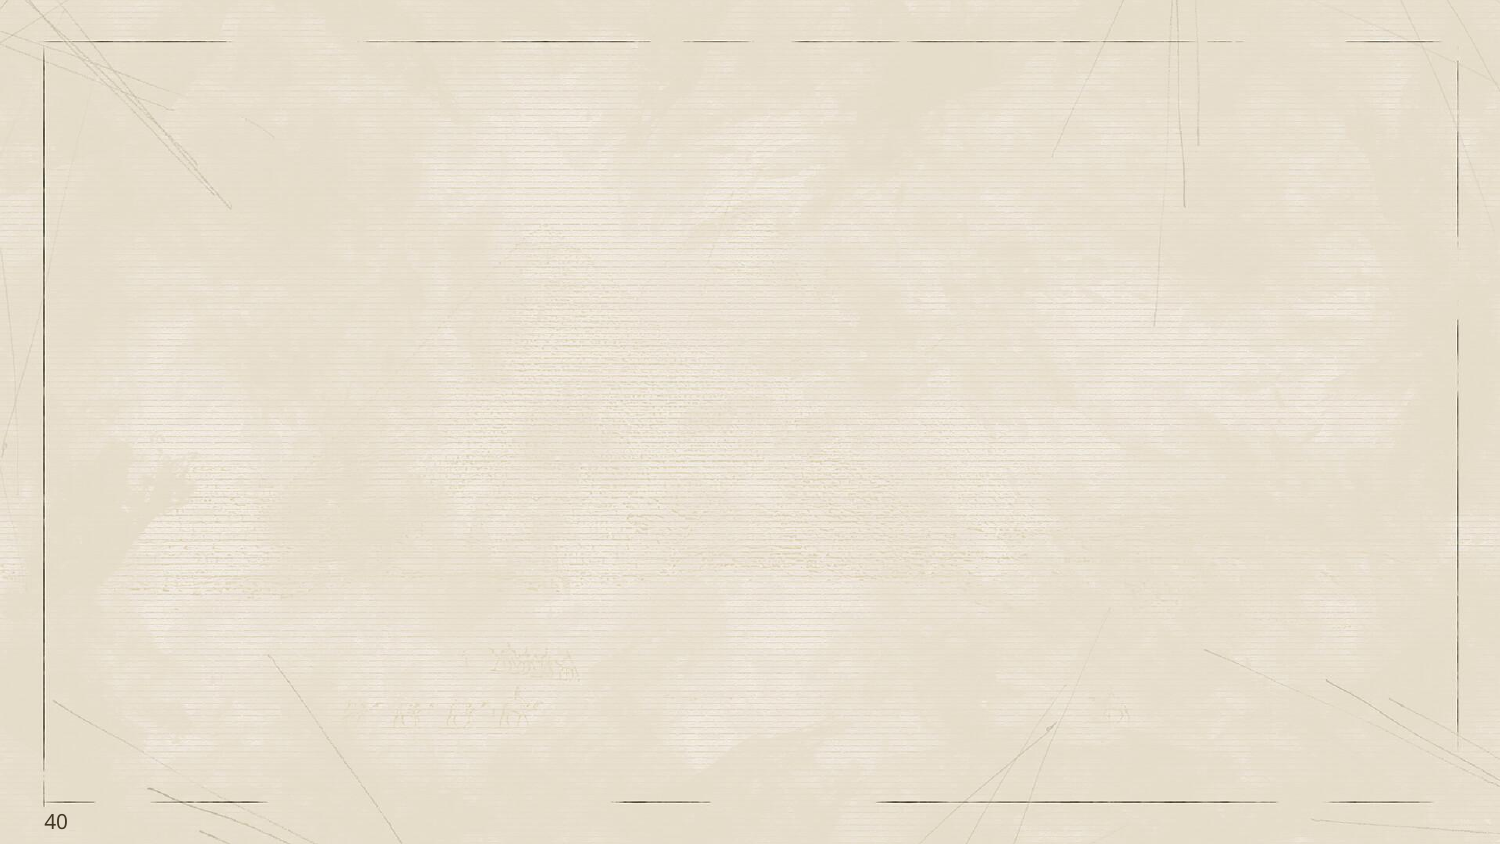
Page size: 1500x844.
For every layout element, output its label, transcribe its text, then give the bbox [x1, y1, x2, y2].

picture [0, 0, 1500, 844]
slide_number 40 [44, 801, 1458, 844]
